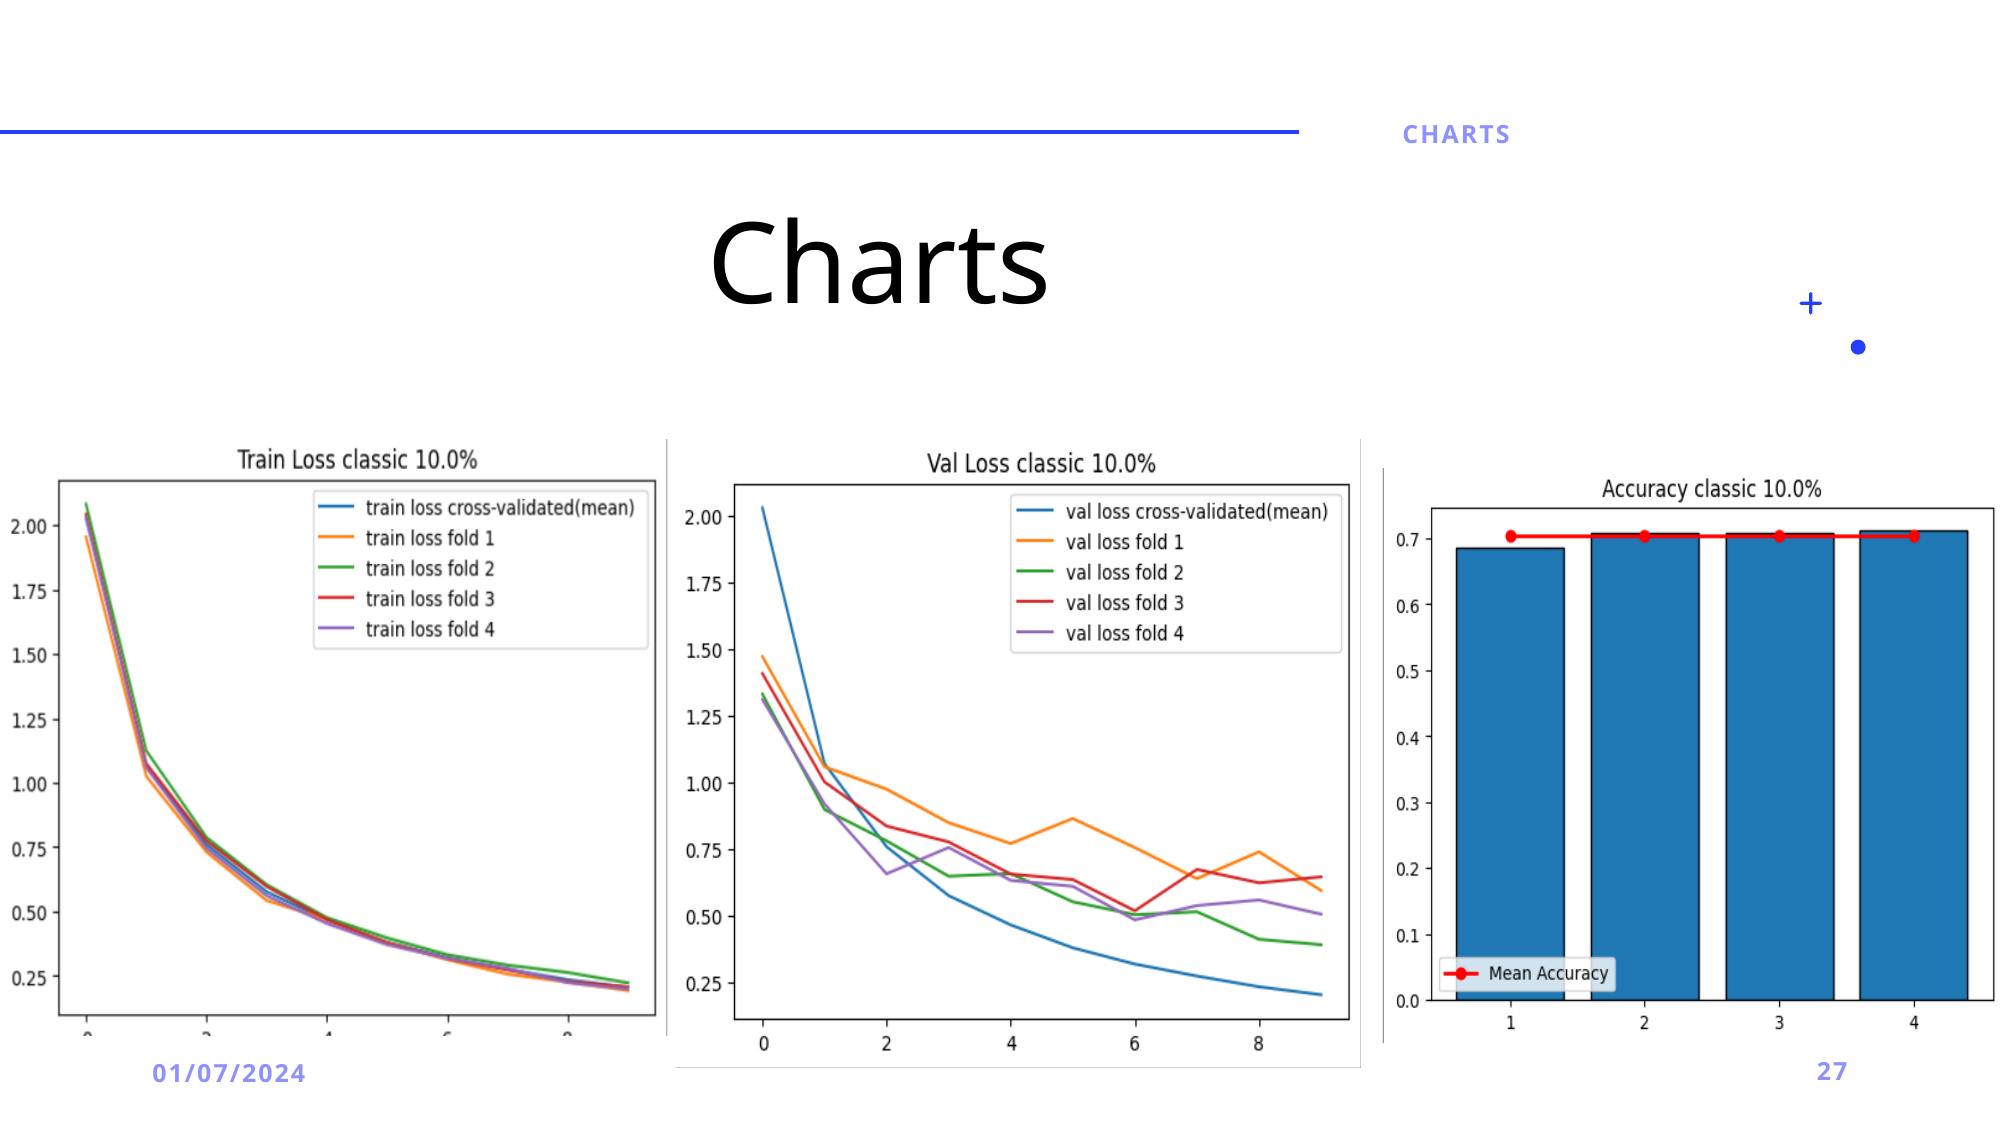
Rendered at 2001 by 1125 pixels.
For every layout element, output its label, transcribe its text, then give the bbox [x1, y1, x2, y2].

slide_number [137, 1042, 588, 1103]
title Charts [692, 141, 1708, 336]
picture [1382, 468, 2000, 1043]
picture [674, 439, 1361, 1068]
footer Charts [1118, 103, 1794, 164]
picture [0, 439, 668, 1036]
slide_number 27 [1412, 1043, 1863, 1103]
